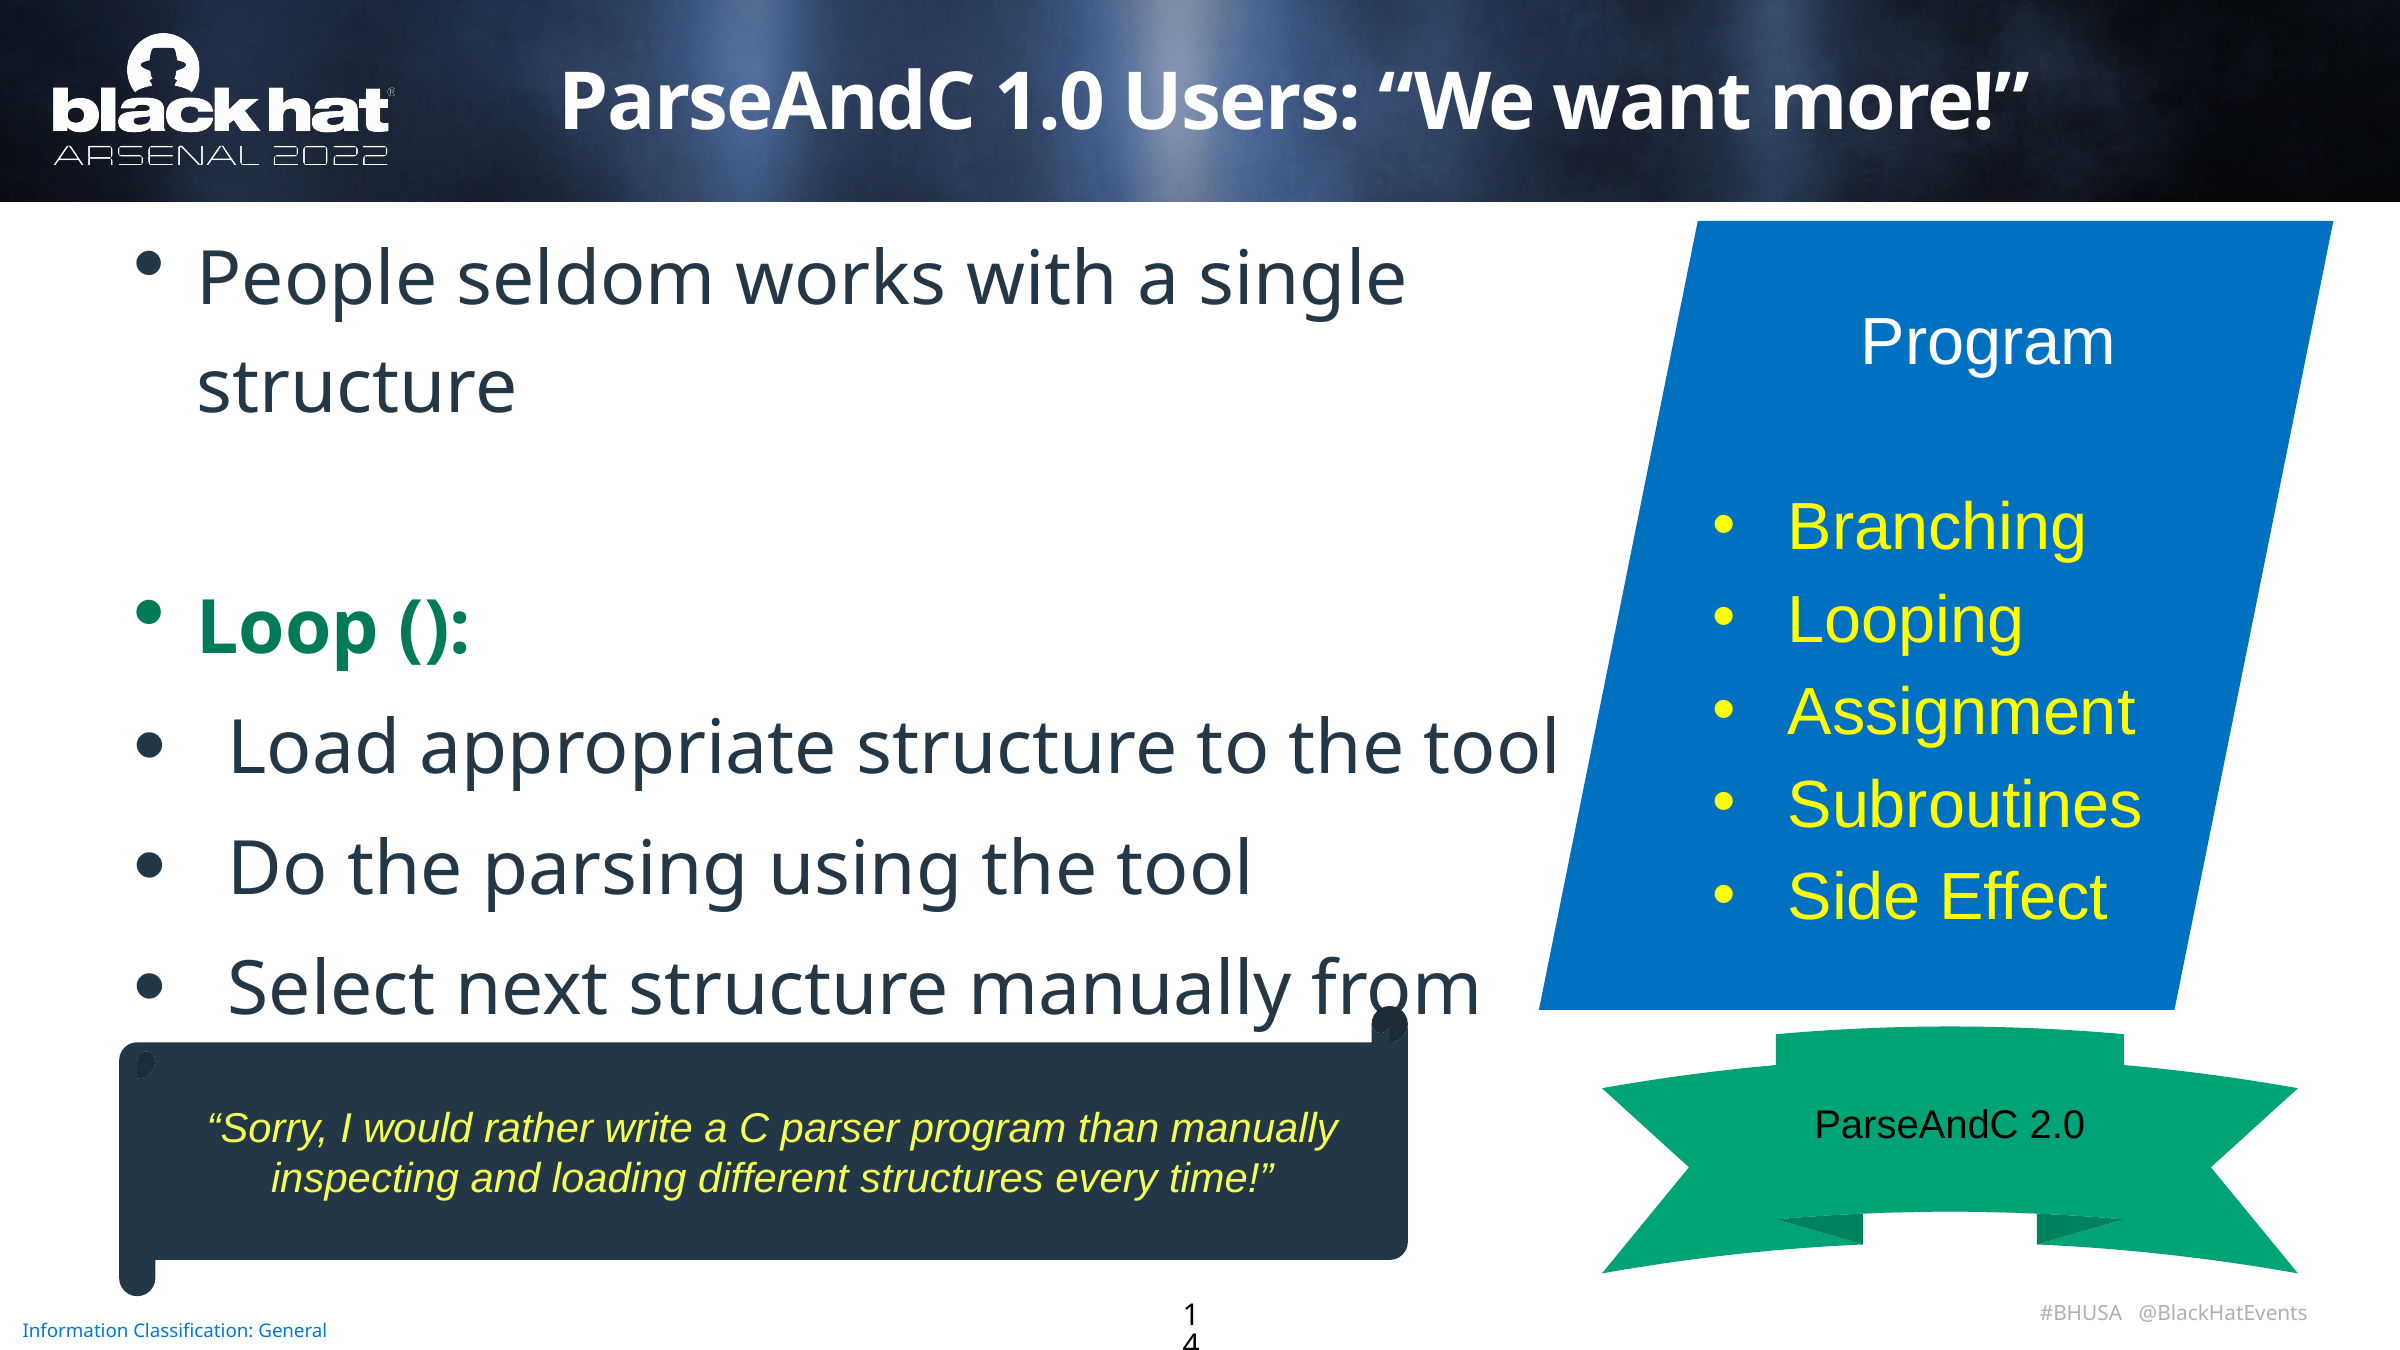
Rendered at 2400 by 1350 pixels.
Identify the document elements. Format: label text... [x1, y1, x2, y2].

slide_number 14 [1173, 1286, 1226, 1342]
text_box Program Branching Looping Assignment Subroutines Side Effect [1538, 220, 2335, 1011]
text_box ParseAndC 2.0 [1601, 1025, 2299, 1275]
title ParseAndC 1.0 Users: “We want more!” [544, 56, 2387, 173]
picture [0, 0, 2400, 202]
text_box “Sorry, I would rather write a C parser program than manually inspecting and loading different structures every time!” [118, 1005, 1409, 1297]
list People seldom works with a single structure Loop (): Load appropriate structure to the tool Do the parsing using the tool Select next structure manually from visual inspection of key field [119, 204, 1630, 1229]
